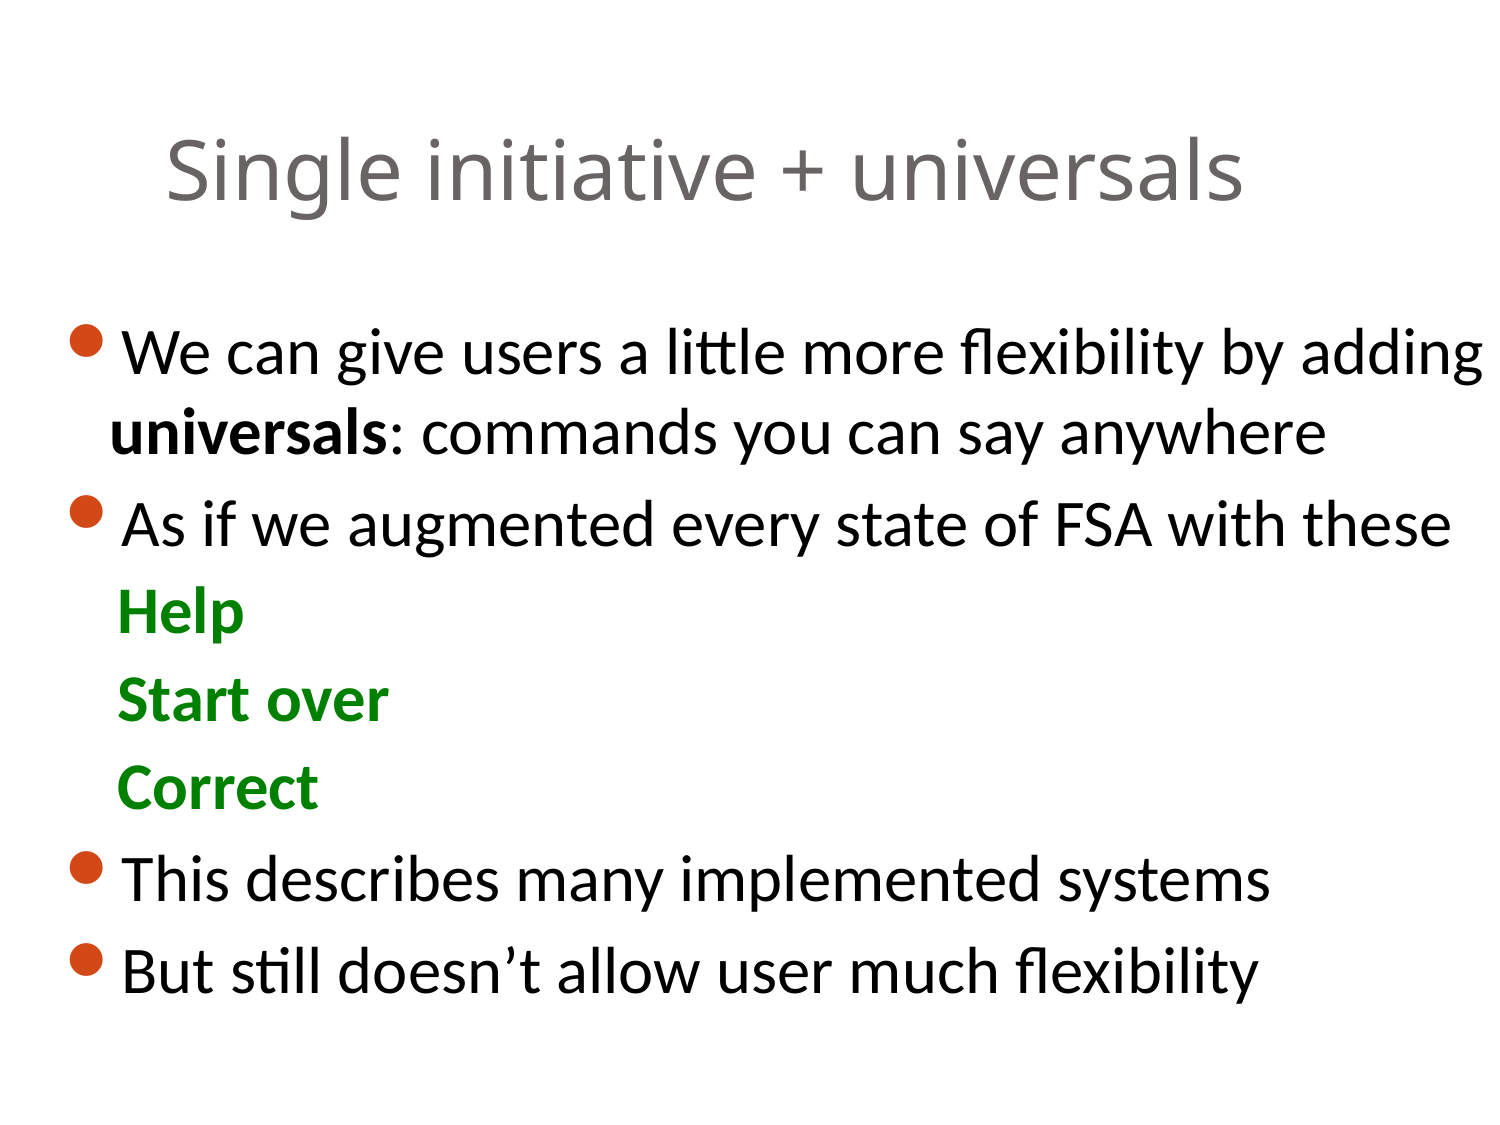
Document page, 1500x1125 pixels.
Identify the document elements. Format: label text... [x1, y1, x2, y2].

title Single initiative + universals [149, 44, 1426, 233]
list We can give users a little more flexibility by adding universals: commands you can say anywhere As if we augmented every state of FSA with these Help Start over Correct This describes many implemented systems But still doesn’t allow user much flexibility [49, 299, 1500, 988]
